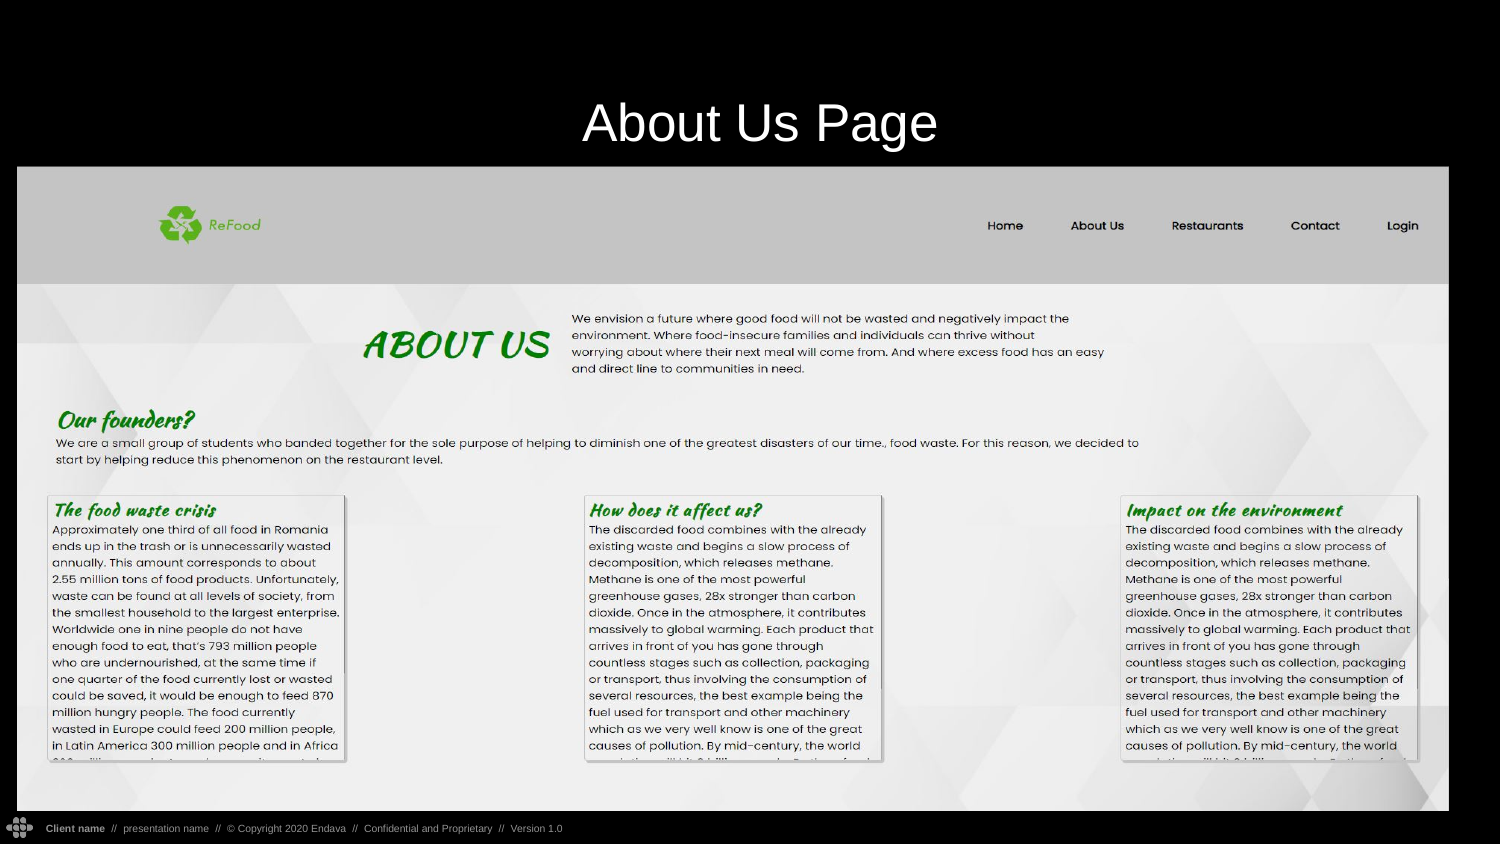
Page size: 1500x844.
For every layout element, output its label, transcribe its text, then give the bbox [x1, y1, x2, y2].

picture [17, 166, 1450, 811]
title About Us Page [51, 72, 1449, 166]
picture [6, 817, 33, 838]
